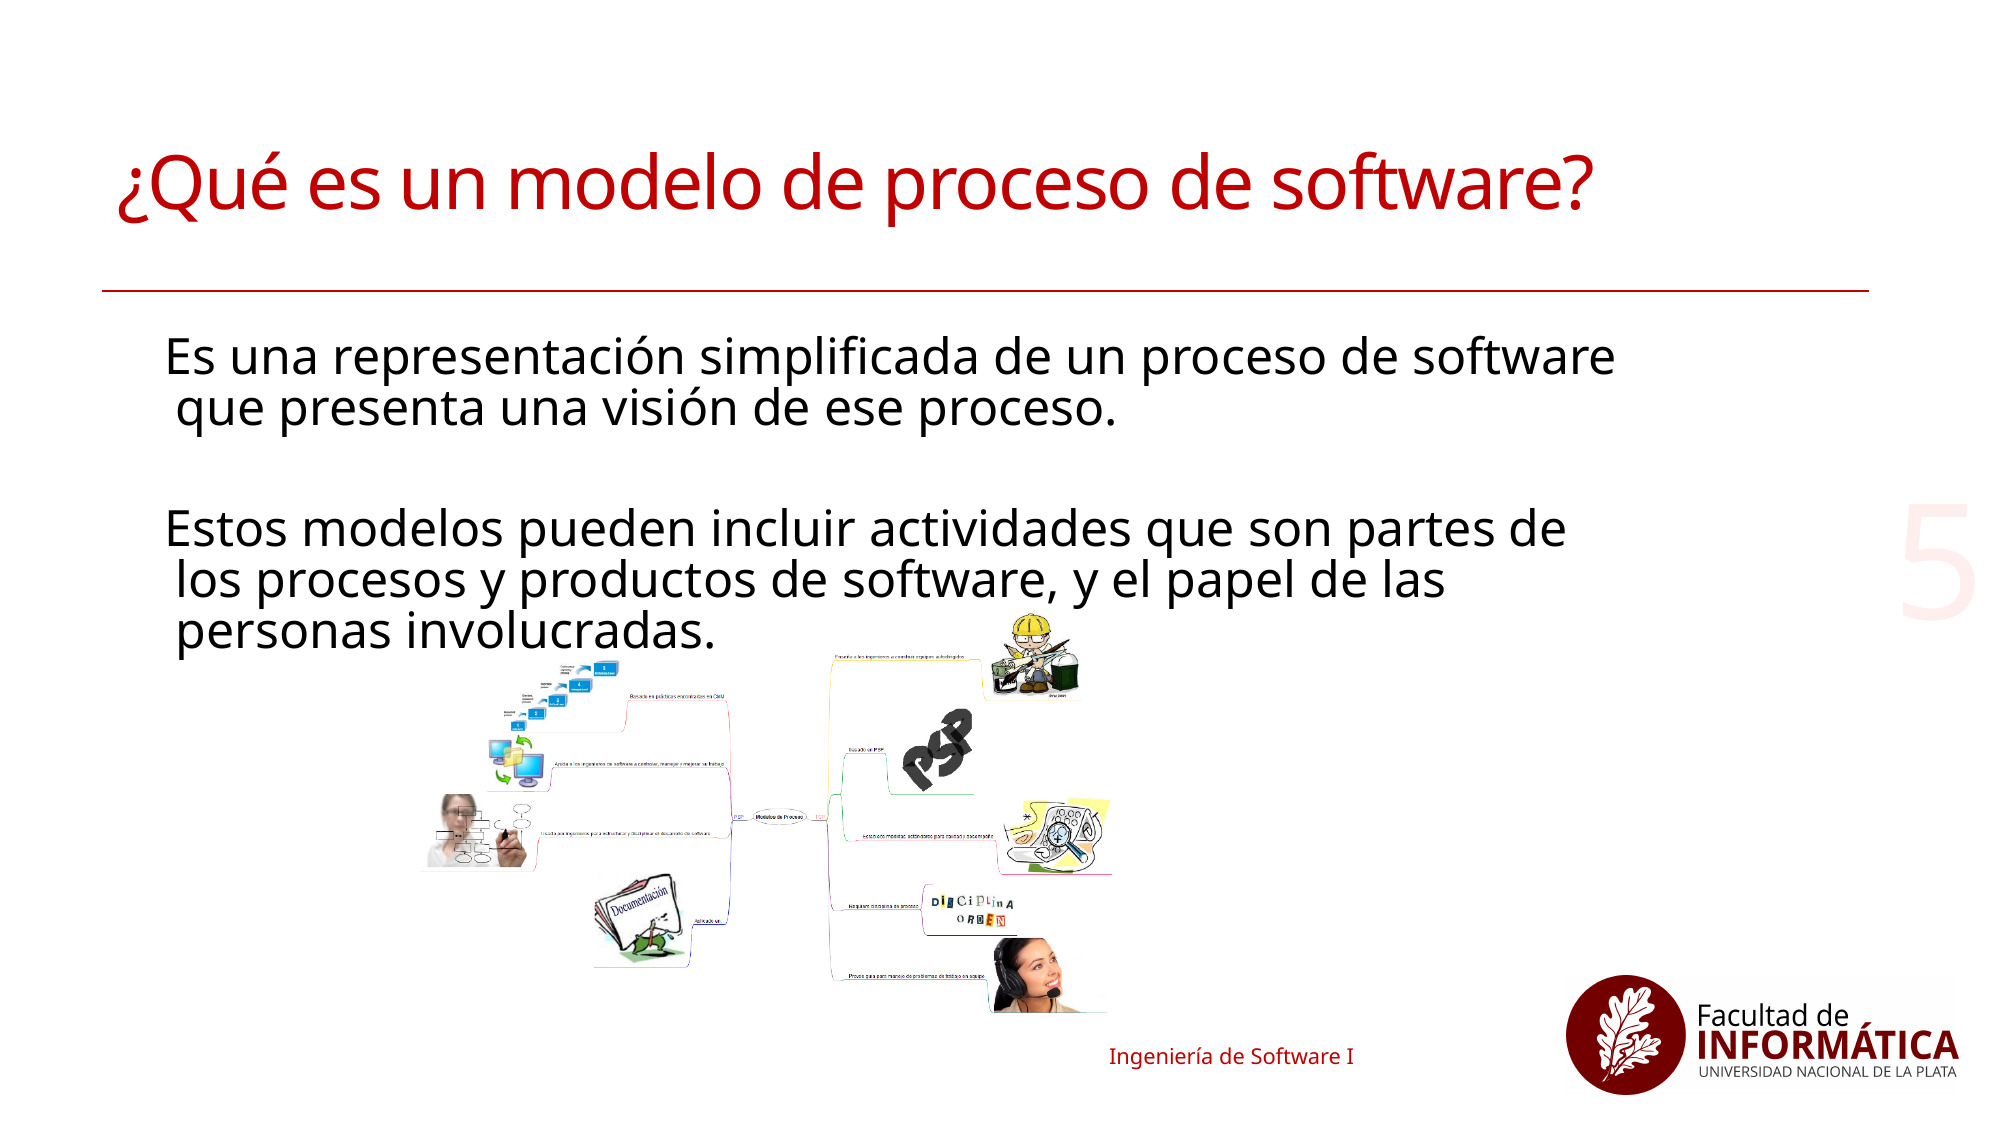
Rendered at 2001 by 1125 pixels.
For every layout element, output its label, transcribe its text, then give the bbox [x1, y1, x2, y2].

title ¿Qué es un modelo de proceso de software? [102, 81, 1875, 291]
slide_number 5 [1520, 456, 2000, 686]
picture [1566, 975, 1959, 1095]
picture [420, 609, 1112, 1013]
list Es una representación simplificada de un proceso de software que presenta una visión de ese proceso. Estos modelos pueden incluir actividades que son partes de los procesos y productos de software, y el papel de las personas involucradas. [149, 326, 1638, 681]
footer Ingeniería de Software I [1094, 1034, 1867, 1095]
